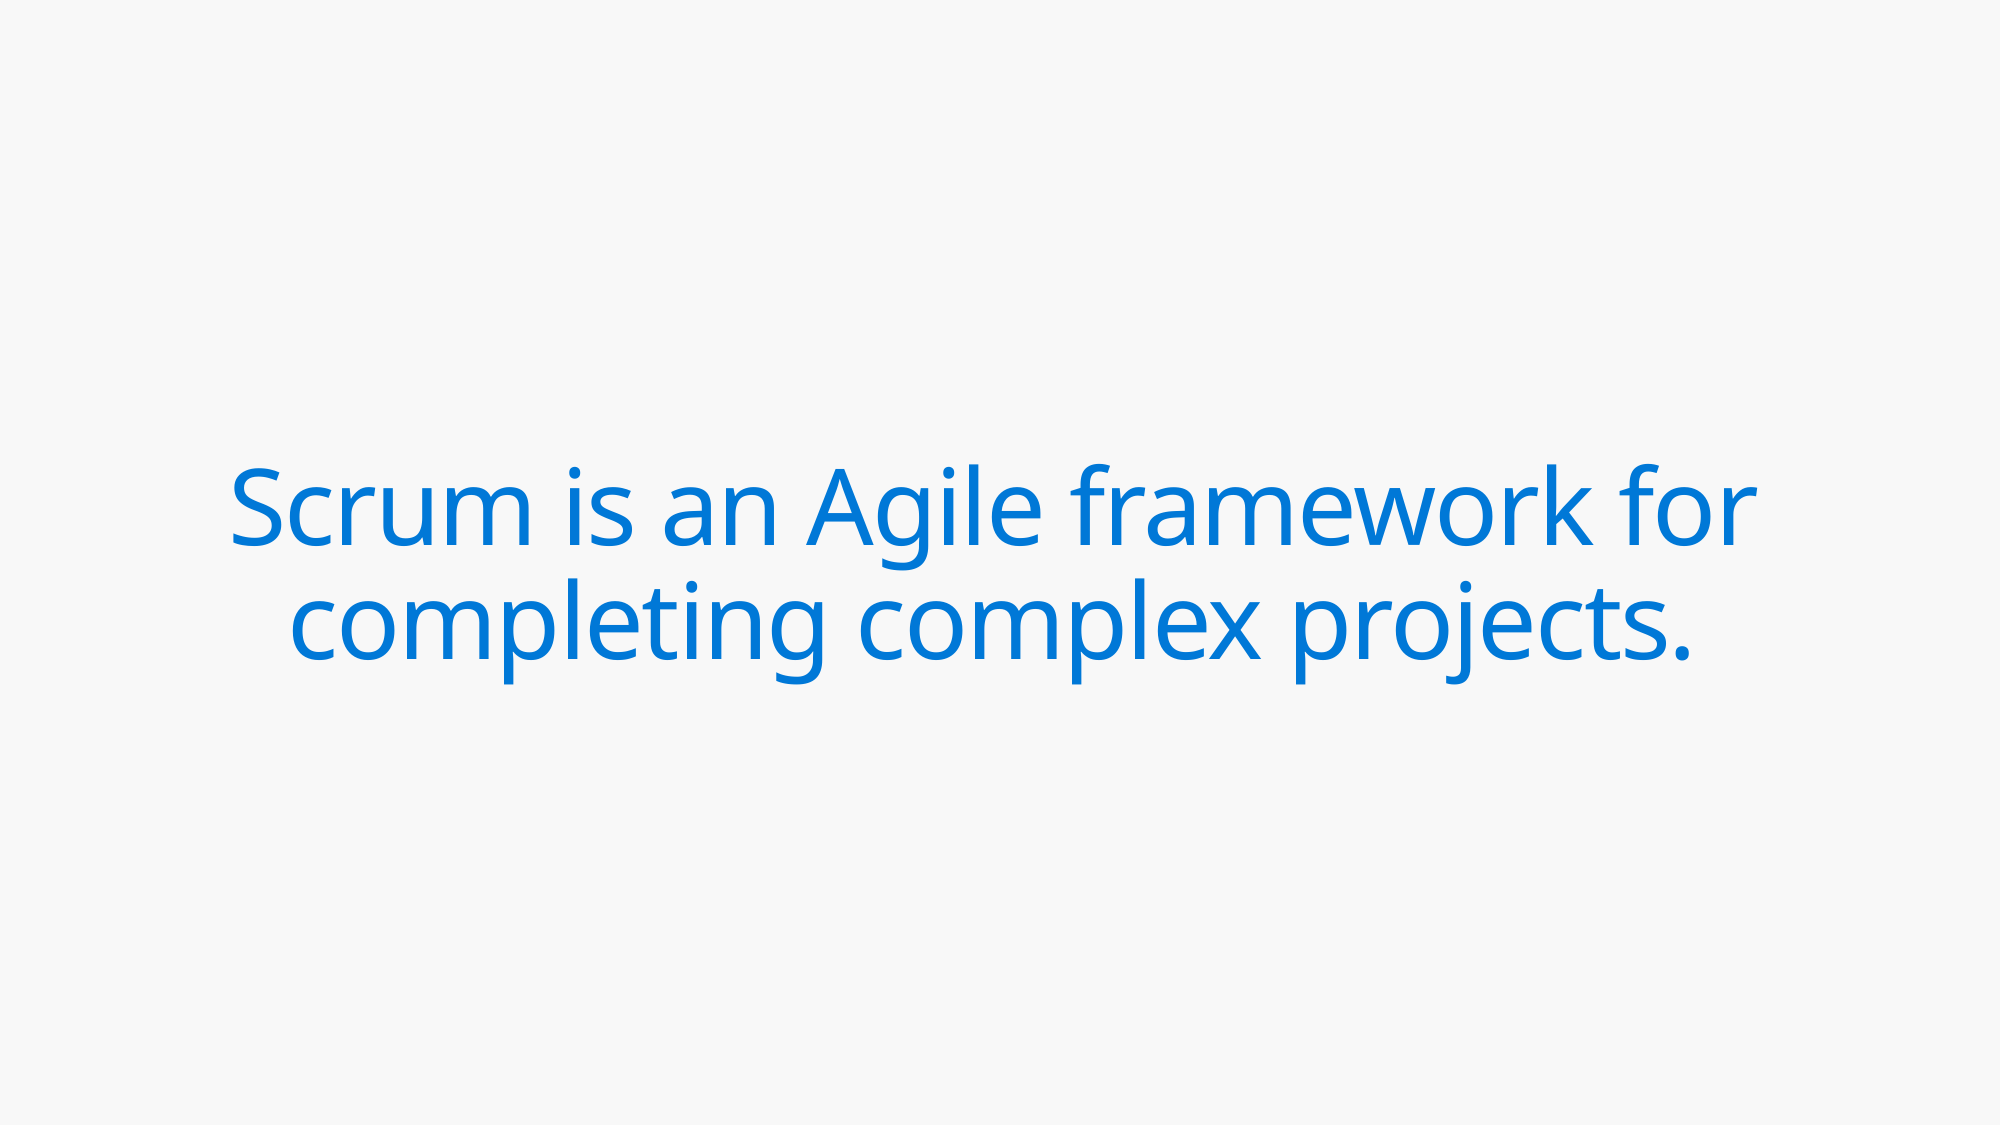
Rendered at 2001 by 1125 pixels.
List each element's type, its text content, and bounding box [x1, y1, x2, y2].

title Scrum is an Agile framework for completing complex projects. [0, 438, 1986, 591]
